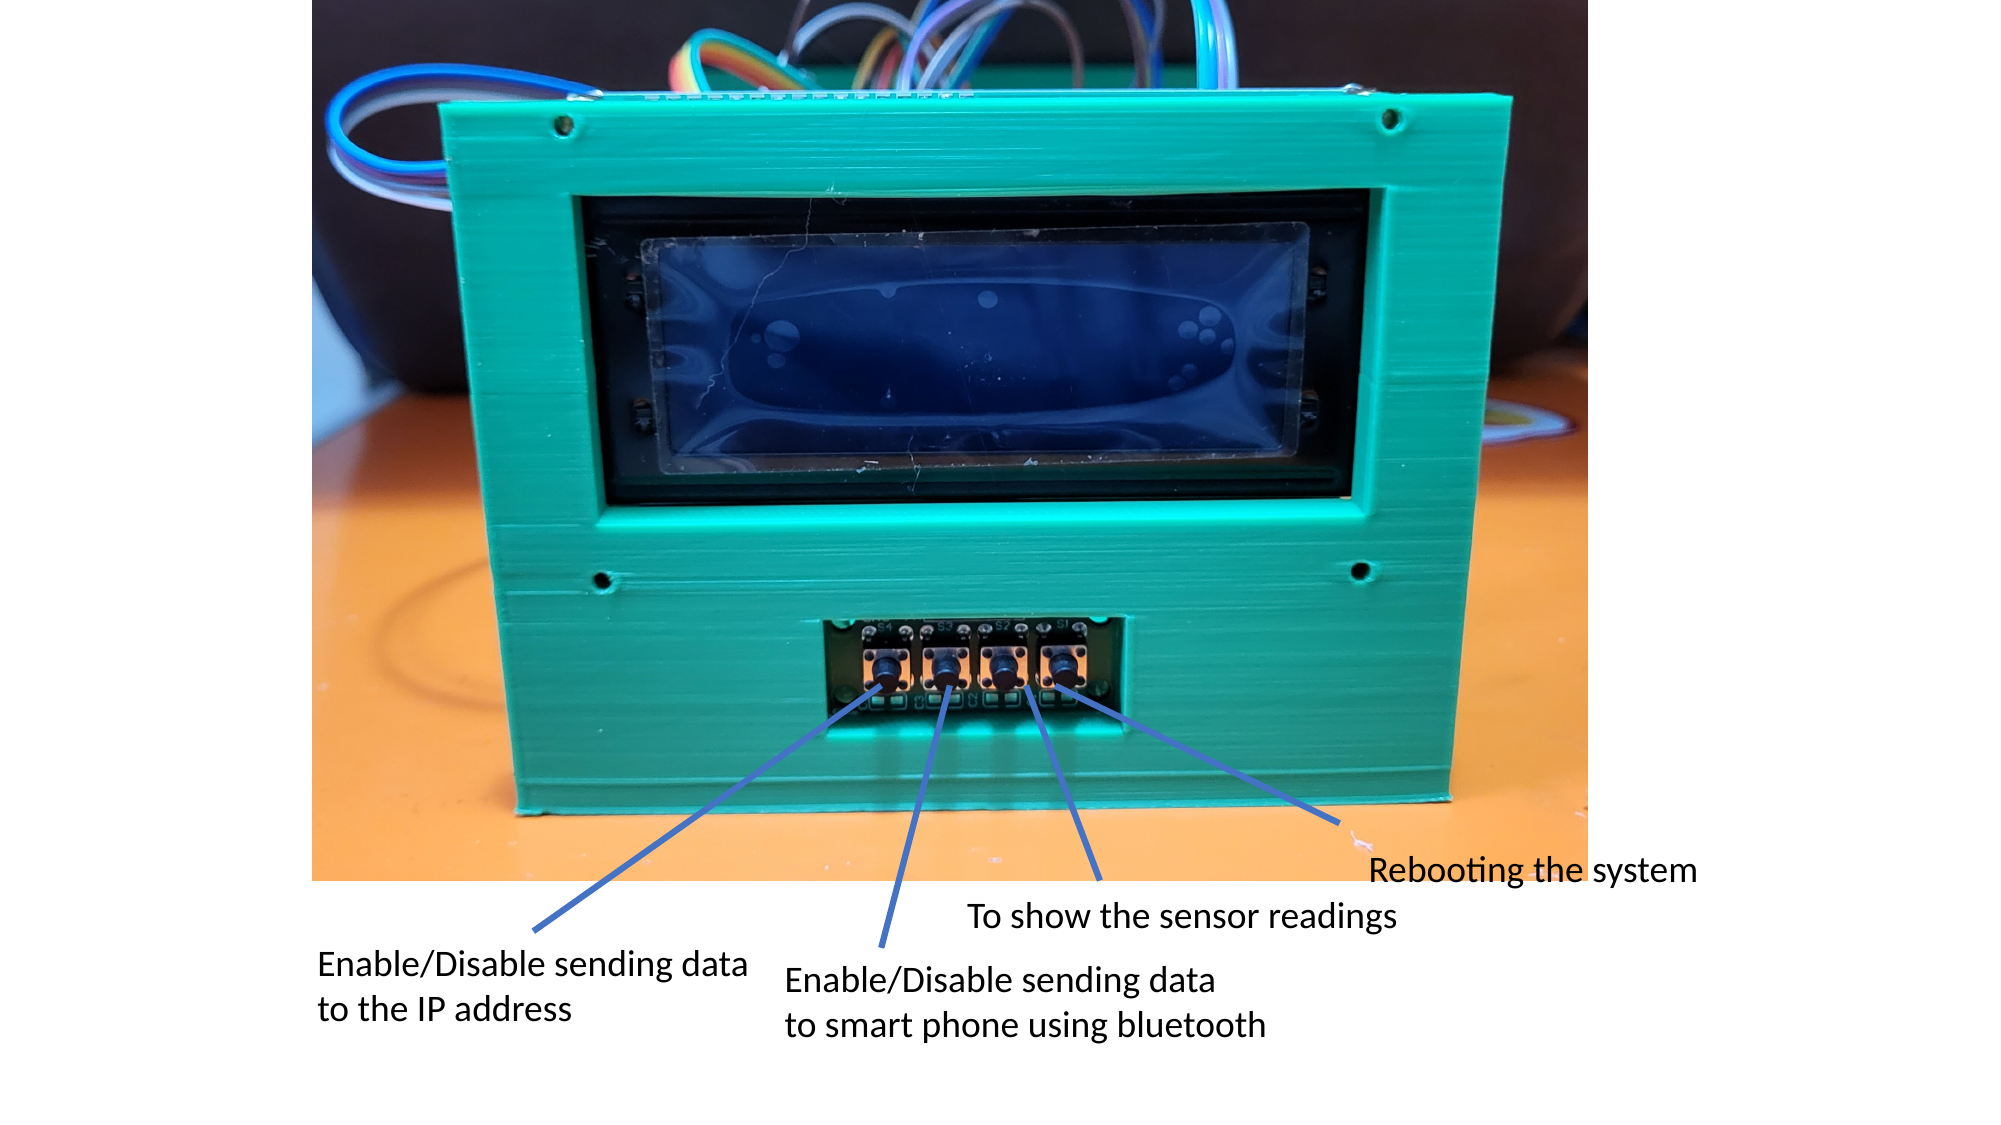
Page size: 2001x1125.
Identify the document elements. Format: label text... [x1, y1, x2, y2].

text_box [881, 685, 950, 948]
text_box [1025, 685, 1100, 881]
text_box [1055, 685, 1340, 824]
text_box To show the sensor readings [952, 883, 1414, 944]
picture [312, 0, 1588, 881]
text_box Rebooting the system [1353, 837, 1714, 897]
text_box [533, 685, 881, 932]
text_box Enable/Disable sending data to the IP address [302, 931, 765, 1036]
text_box Enable/Disable sending data to smart phone using bluetooth [769, 947, 1283, 1053]
